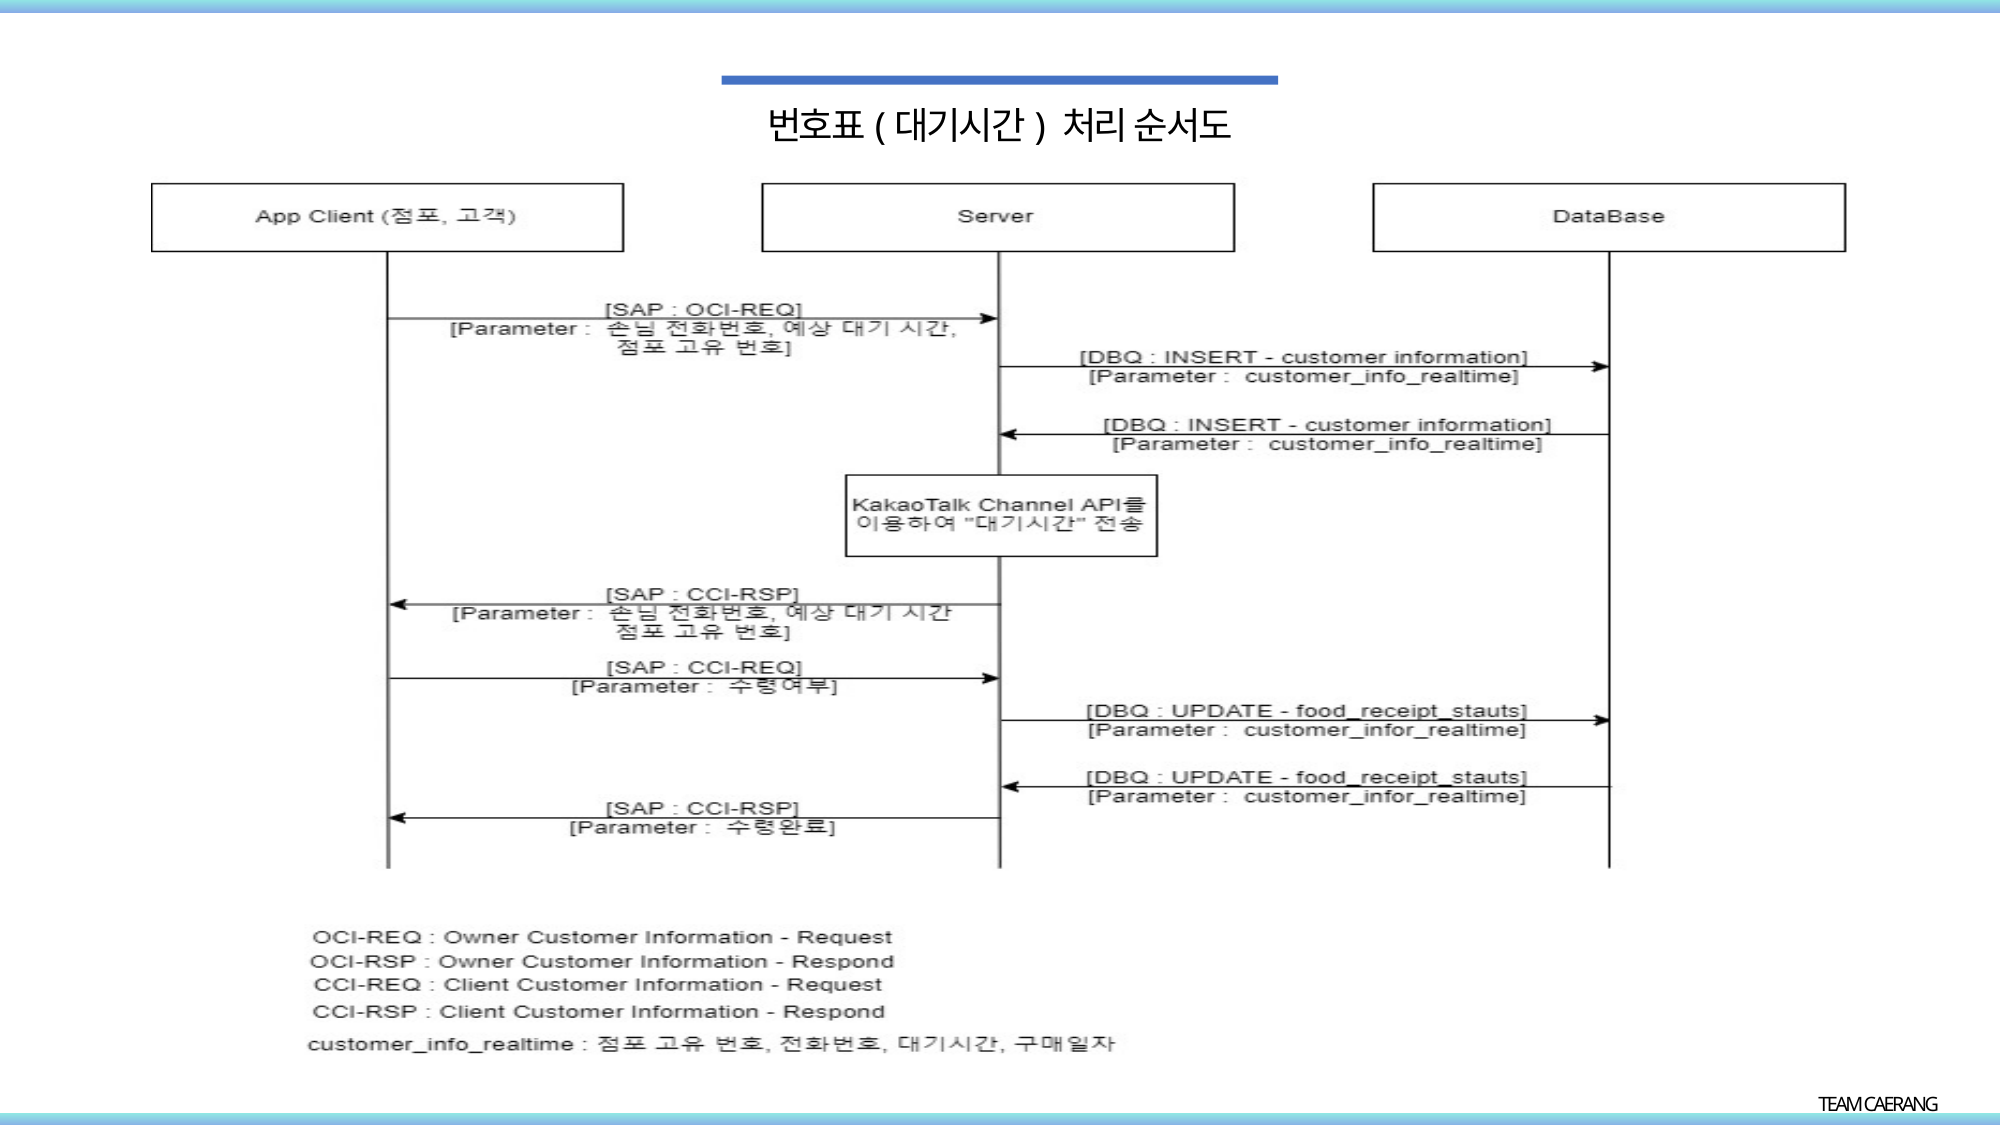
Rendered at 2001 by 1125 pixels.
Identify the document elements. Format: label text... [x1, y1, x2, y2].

picture [151, 164, 1849, 1060]
text_box [721, 75, 1279, 85]
text_box 번호표(대기시간) 처리 순서도 [686, 94, 1314, 155]
